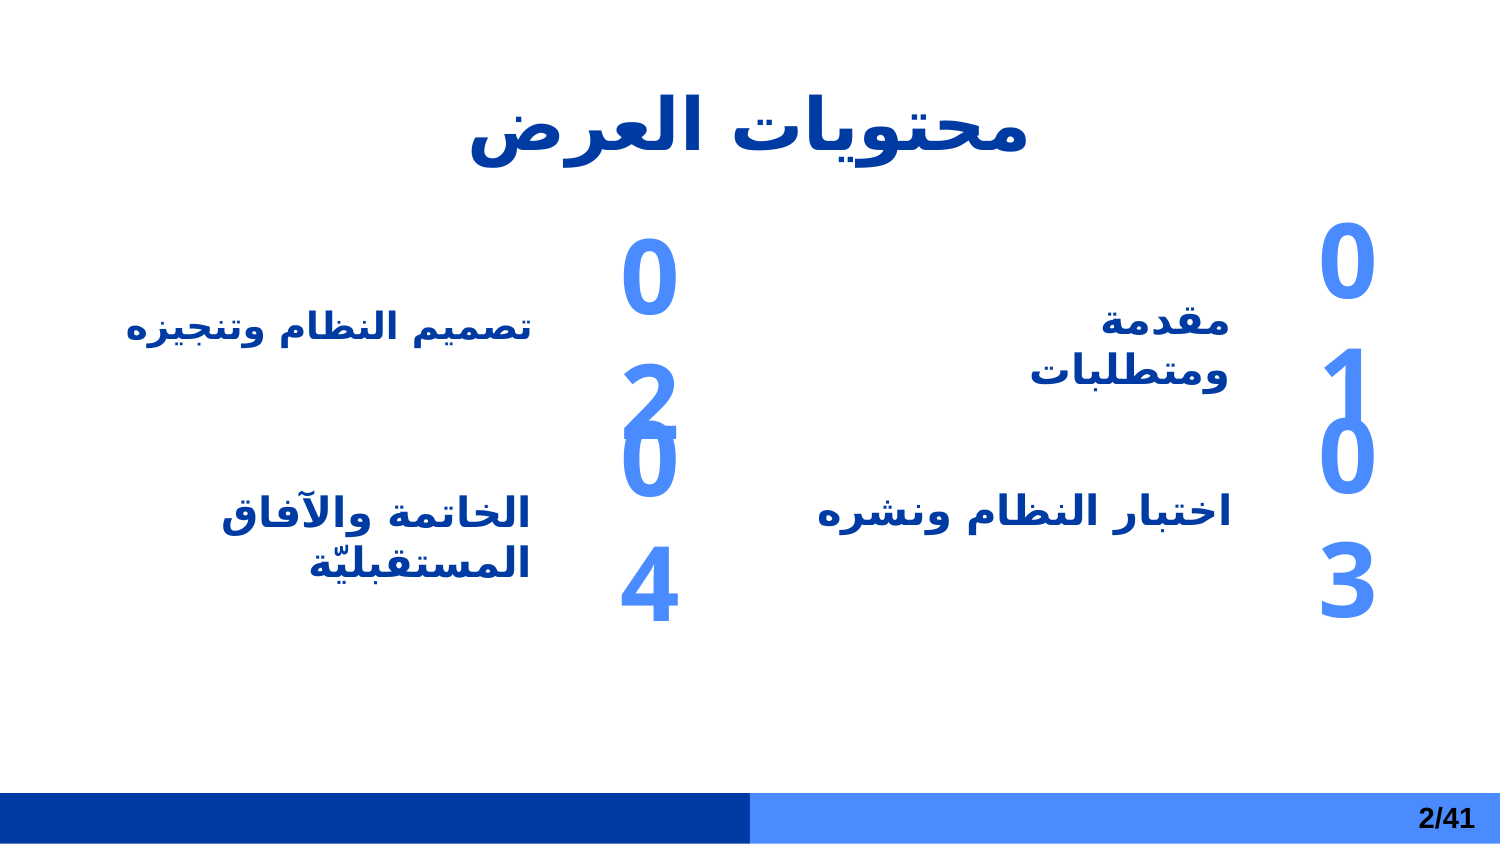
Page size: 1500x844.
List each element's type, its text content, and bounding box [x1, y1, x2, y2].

text_box تصميم النظام وتنجيزه [51, 287, 547, 369]
title محتويات العرض [117, 62, 1383, 157]
text_box 2/41 [1403, 791, 1500, 842]
text_box الخاتمة والآفاق المستقبليّة [51, 470, 547, 552]
text_box 04 [547, 460, 696, 574]
title مقدمة ومتطلبات [893, 277, 1245, 341]
text_box اختبار النظام ونشره [750, 469, 1245, 533]
text_box 03 [1245, 456, 1394, 571]
title 01 [1245, 262, 1394, 377]
text_box 02 [547, 278, 696, 393]
